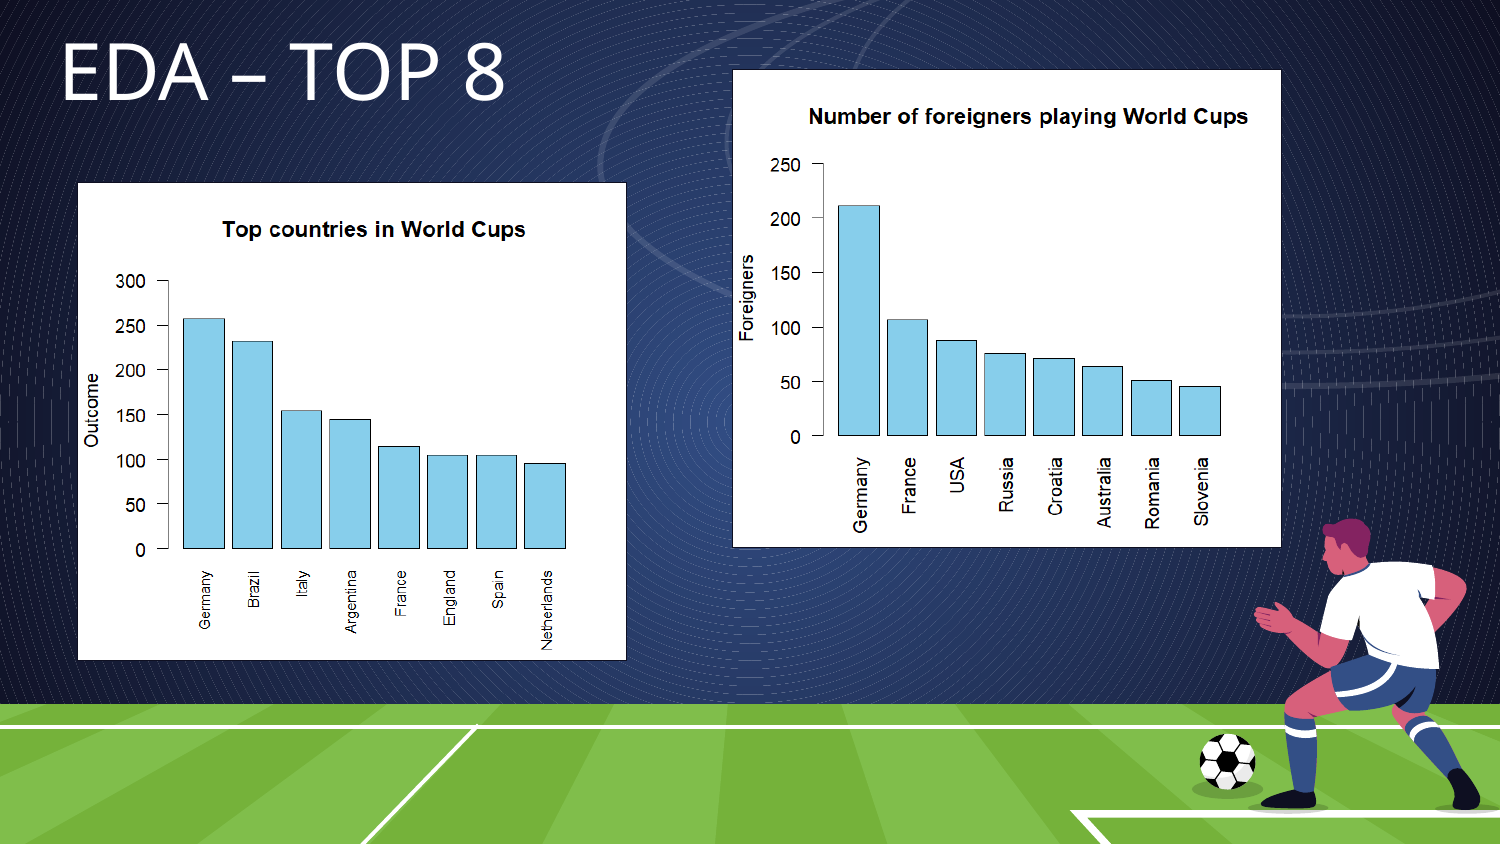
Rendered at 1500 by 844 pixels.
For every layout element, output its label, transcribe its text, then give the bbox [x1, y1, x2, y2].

text_box EDA – TOP 8 [43, 29, 1500, 109]
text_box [1191, 733, 1264, 800]
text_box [1247, 518, 1500, 814]
picture [77, 182, 627, 661]
picture [732, 69, 1282, 548]
